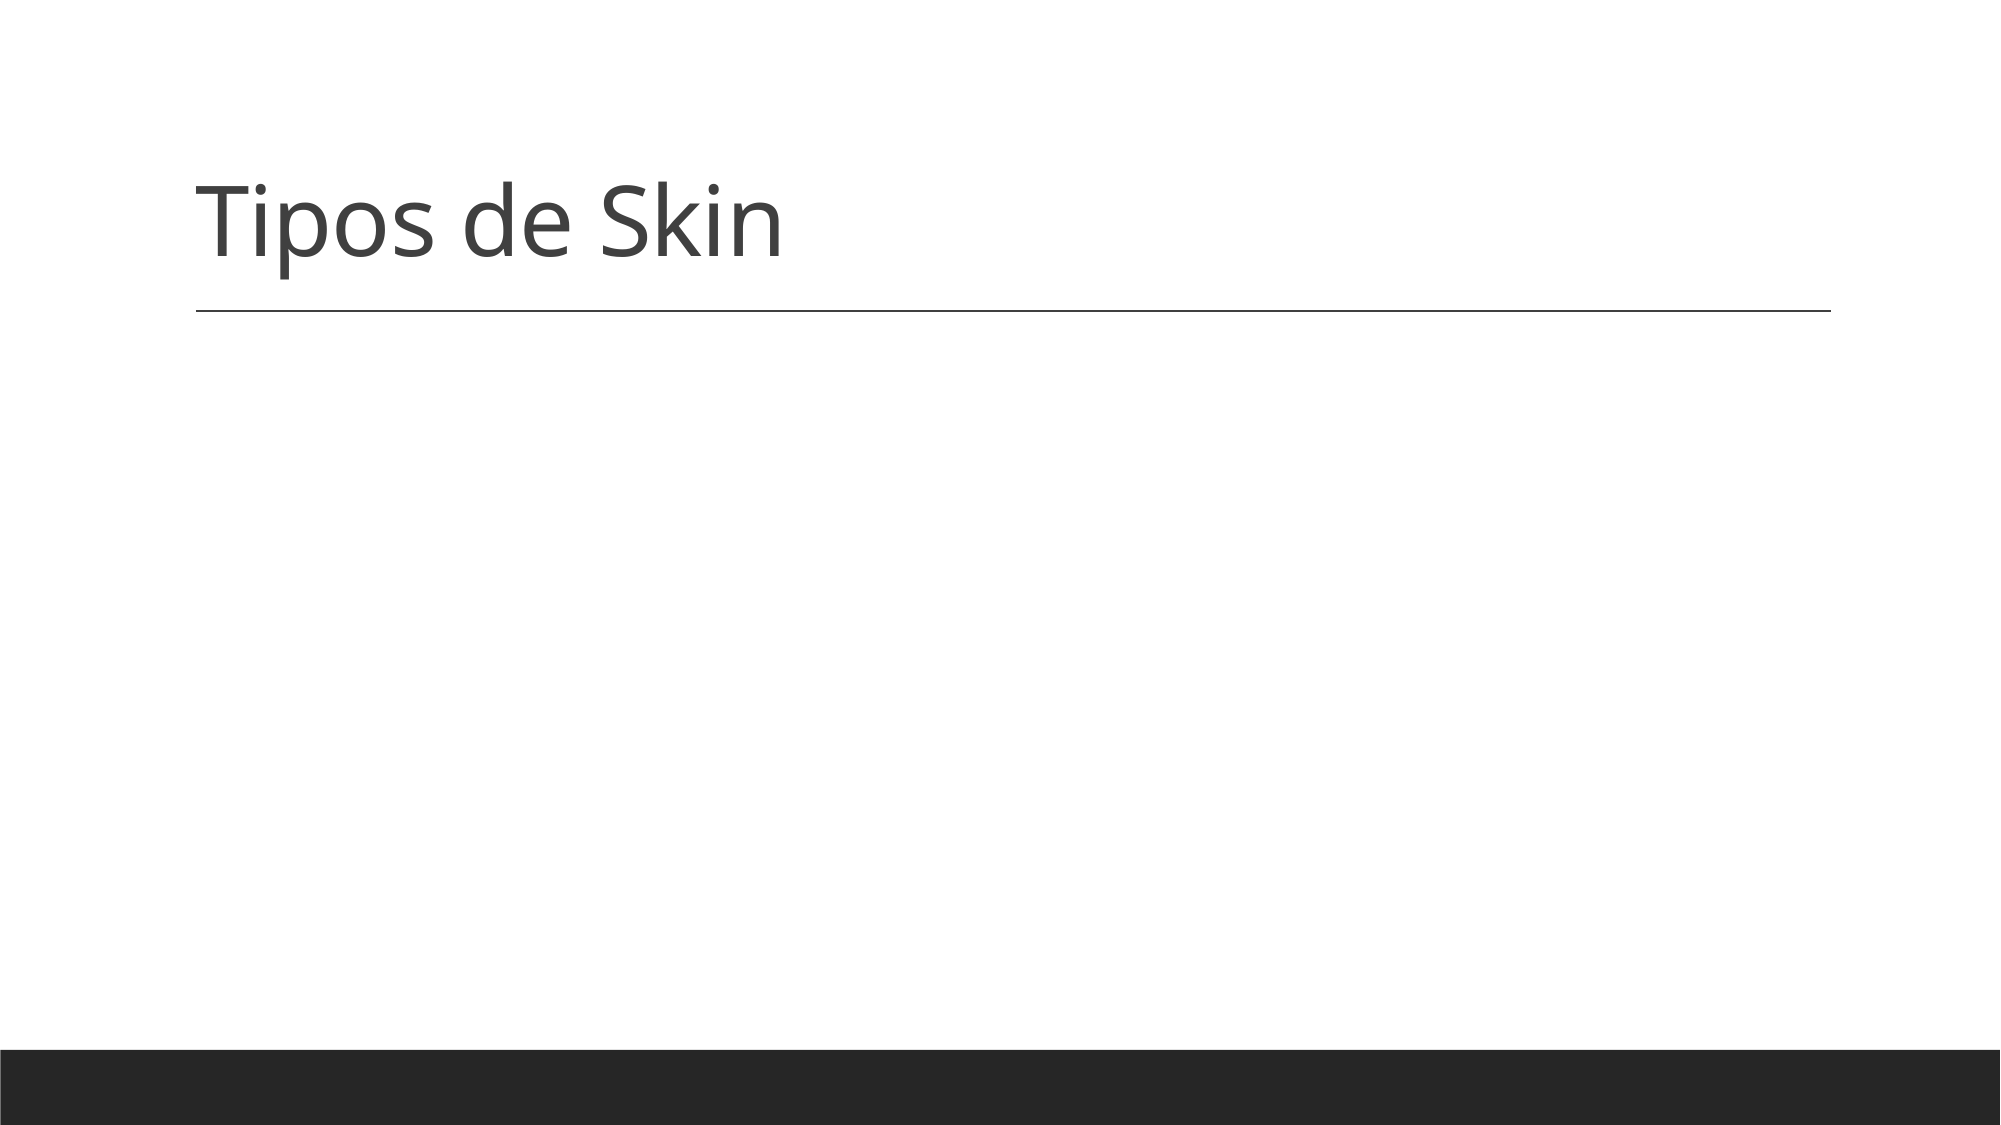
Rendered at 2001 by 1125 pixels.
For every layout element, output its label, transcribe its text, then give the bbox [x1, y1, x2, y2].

title Tipos de Skin [180, 47, 1830, 285]
